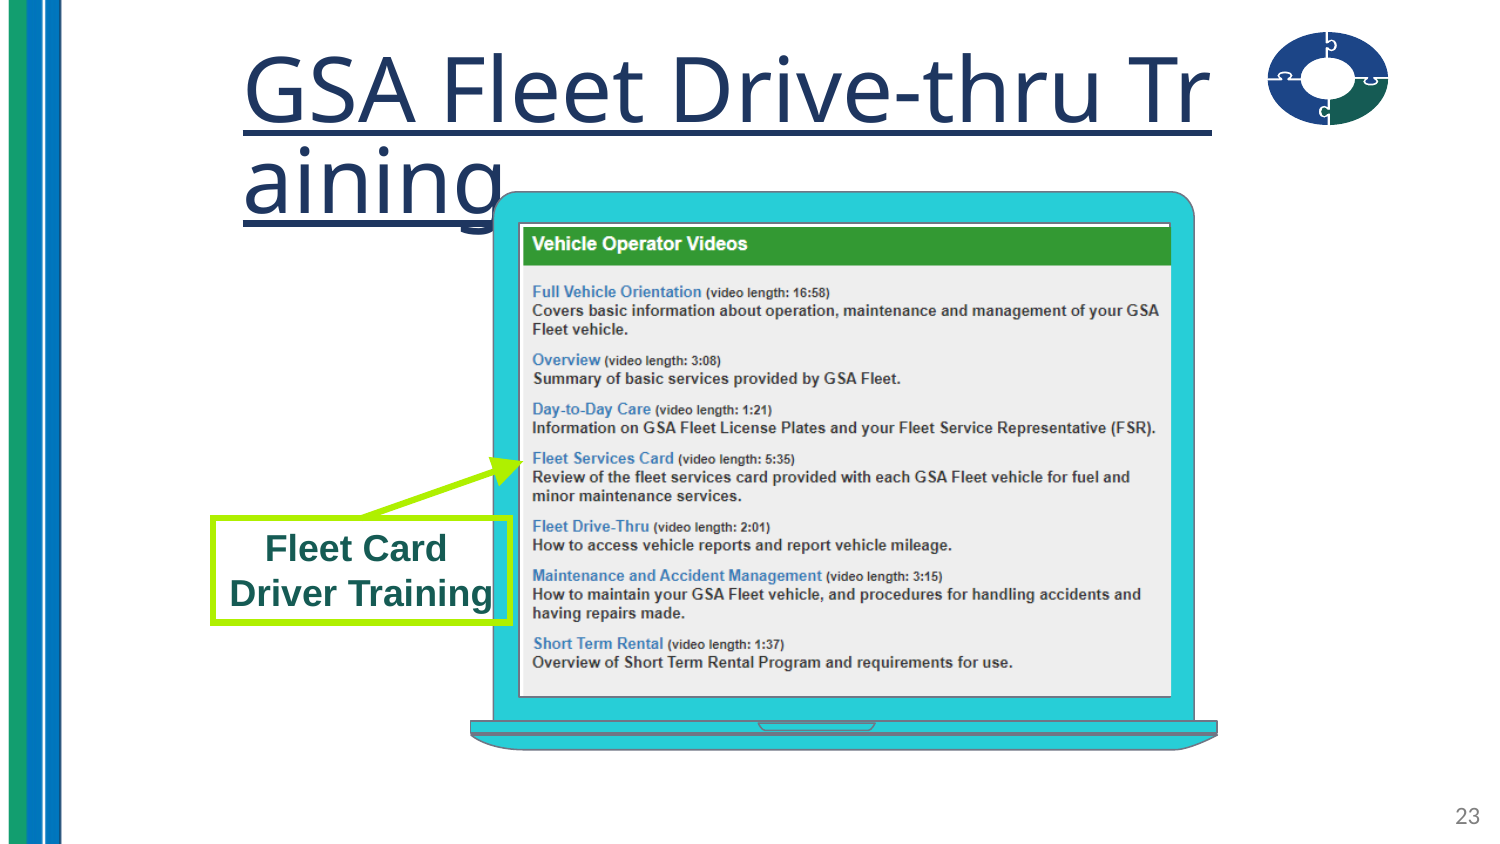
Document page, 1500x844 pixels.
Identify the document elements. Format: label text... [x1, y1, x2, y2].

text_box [1267, 31, 1389, 126]
picture [29, 0, 1500, 844]
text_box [470, 191, 1218, 750]
picture [0, 0, 26, 844]
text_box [361, 461, 524, 519]
title GSA Fleet Drive-thru Training [231, 26, 1268, 162]
text_box Fleet Card Driver Training [213, 518, 465, 623]
